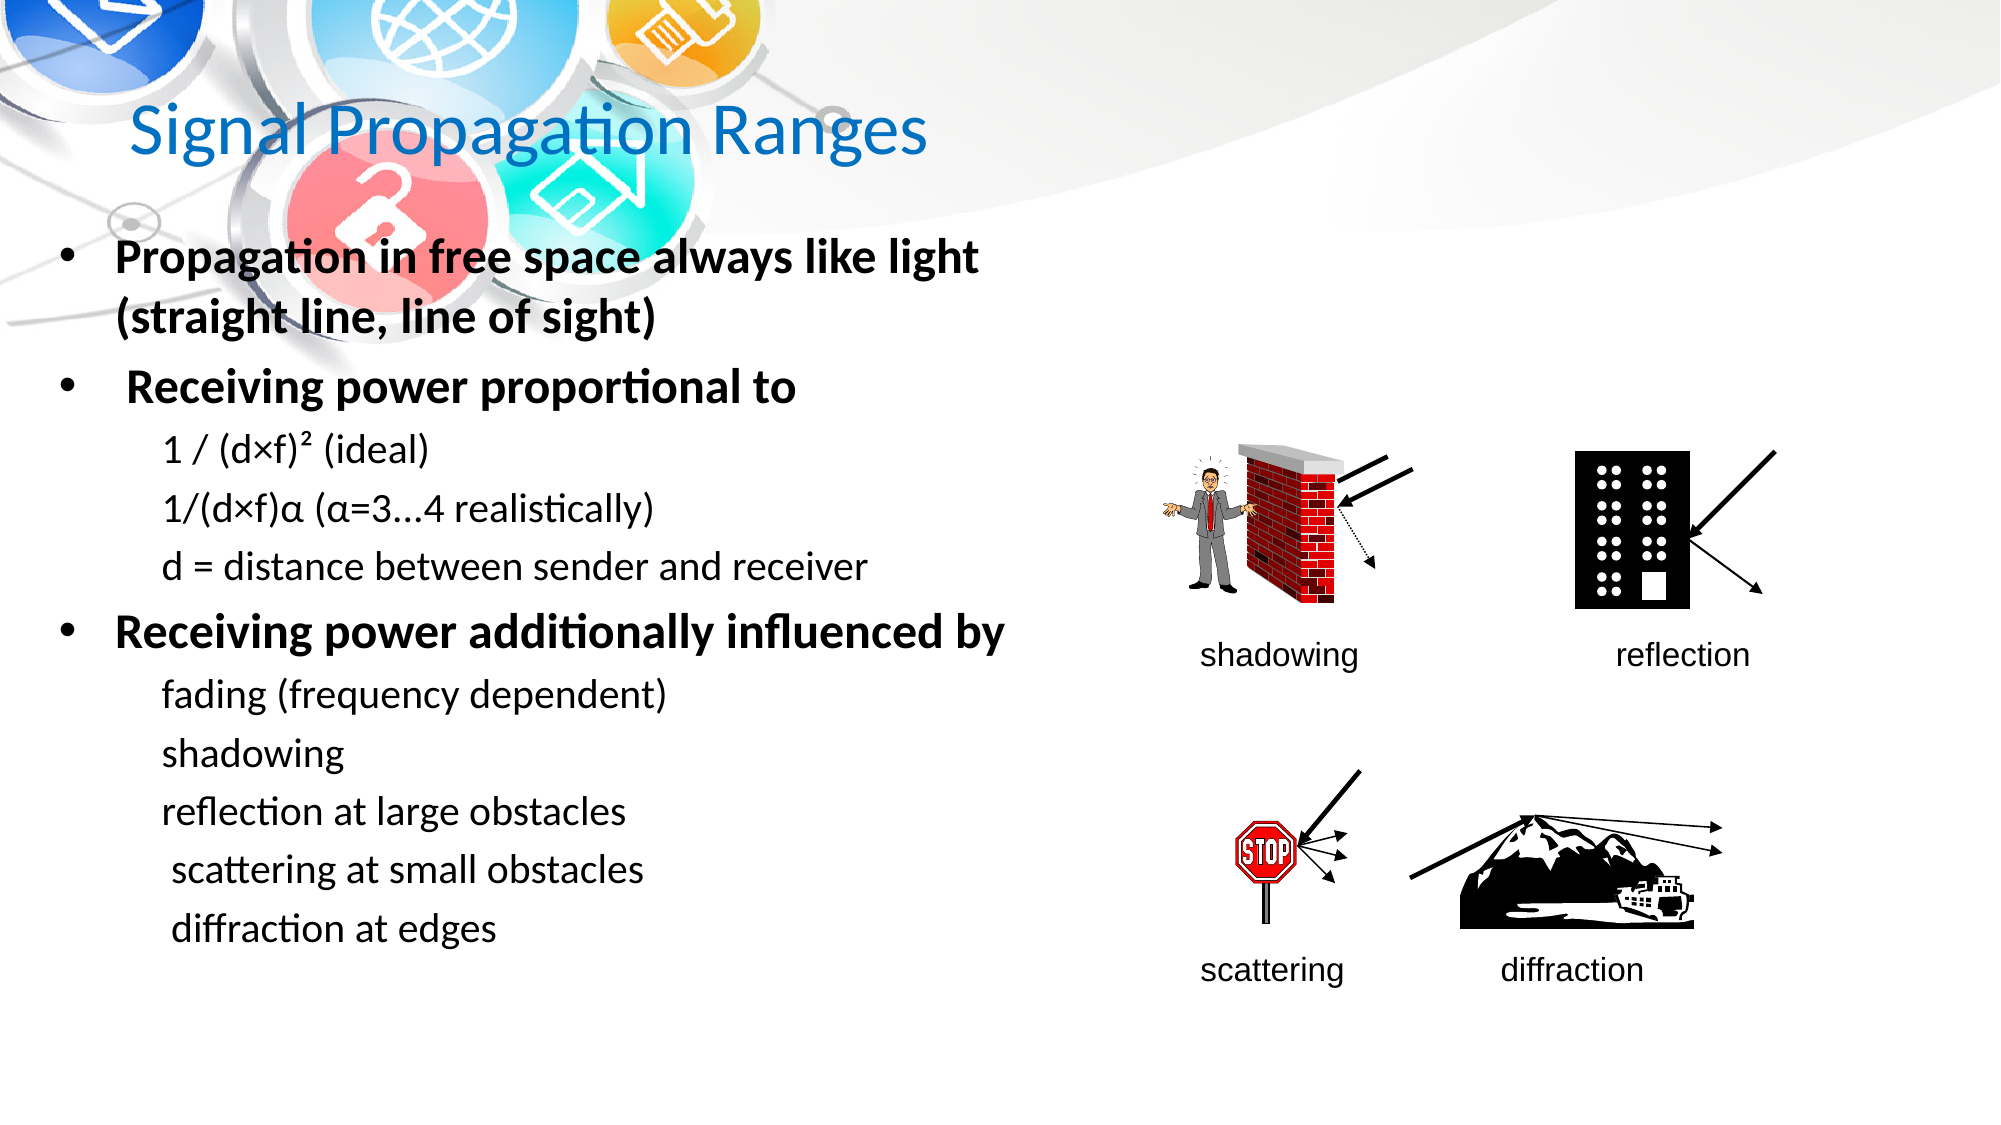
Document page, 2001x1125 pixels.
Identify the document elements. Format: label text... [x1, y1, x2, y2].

text_box [1695, 451, 1776, 537]
text_box [1699, 820, 1723, 834]
text_box [1302, 846, 1348, 862]
title Signal Propagation Ranges [114, 61, 1886, 187]
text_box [1234, 820, 1298, 924]
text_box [1237, 443, 1345, 604]
text_box diffraction [1485, 940, 1660, 996]
text_box [1302, 849, 1336, 884]
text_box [1574, 450, 1691, 610]
text_box [1699, 844, 1723, 857]
text_box [1302, 830, 1348, 845]
text_box scattering [1185, 940, 1360, 996]
text_box [1363, 550, 1376, 569]
text_box shadowing [1185, 626, 1375, 681]
list Propagation in free space always like light (straight line, line of sight) Receiving power proportional to 1 / (d×f)² (ideal) 1/(d×f)α (α=3...4 realistically) d = distance between sender and receiver Receiving power additionally influenced by fading (frequency dependent) shadowing reflection at large obstacles scattering at small obstacles diffraction at edges [43, 216, 1073, 1090]
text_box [1162, 456, 1260, 594]
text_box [1459, 815, 1695, 929]
text_box [1695, 544, 1763, 594]
text_box reflection [1587, 626, 1766, 681]
picture [0, 0, 2001, 1125]
text_box [1302, 770, 1361, 844]
